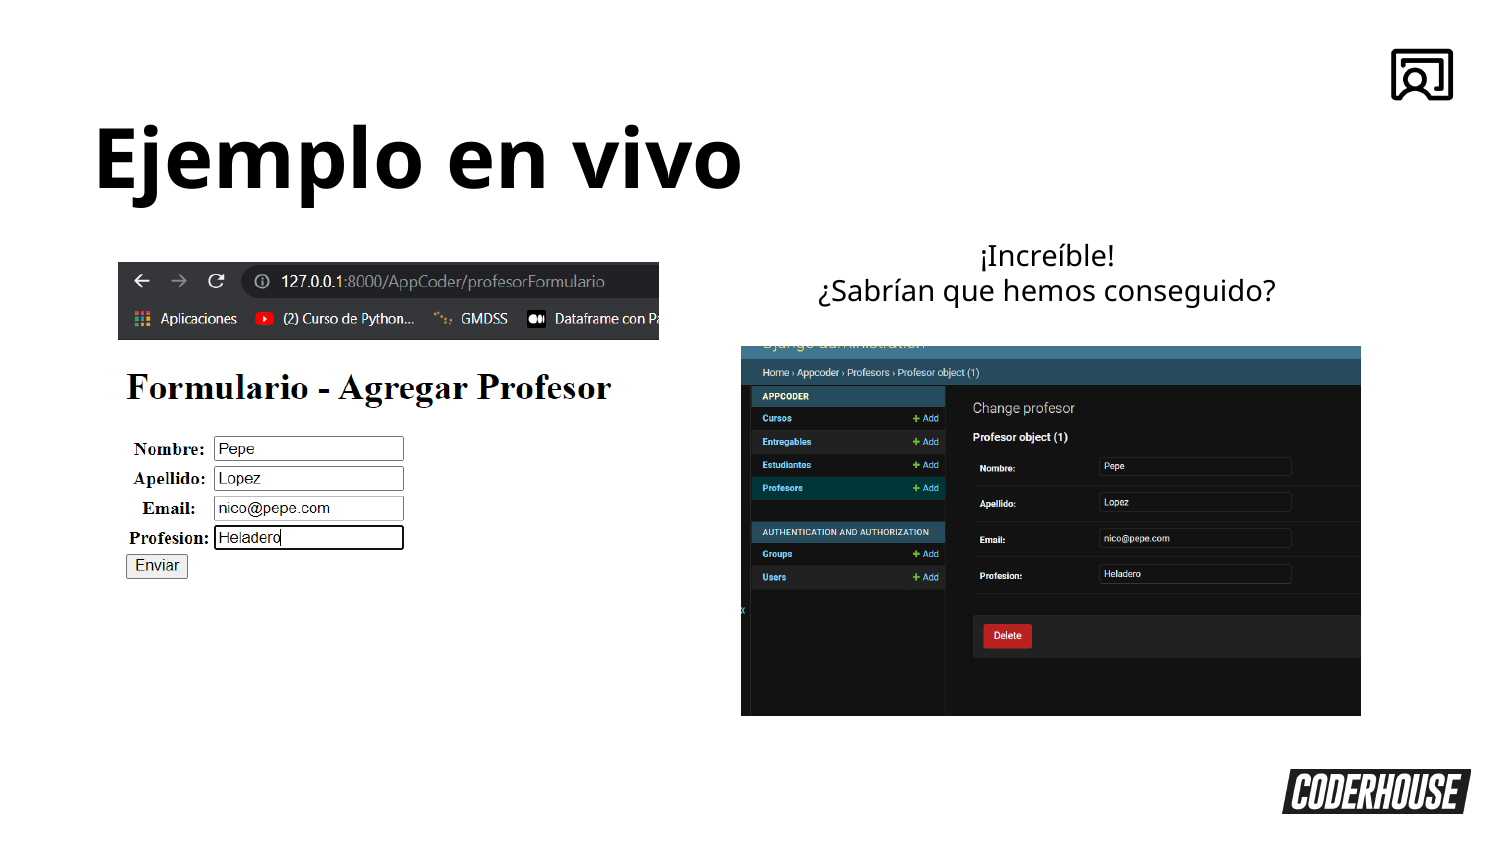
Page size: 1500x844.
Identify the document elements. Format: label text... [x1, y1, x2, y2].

picture [117, 261, 659, 607]
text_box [1361, 13, 1483, 136]
picture [1281, 769, 1471, 814]
text_box Ejemplo en vivo [77, 101, 1414, 222]
picture [740, 346, 1362, 716]
text_box ¡Increíble! ¿Sabrían que hemos conseguido? [727, 222, 1375, 323]
